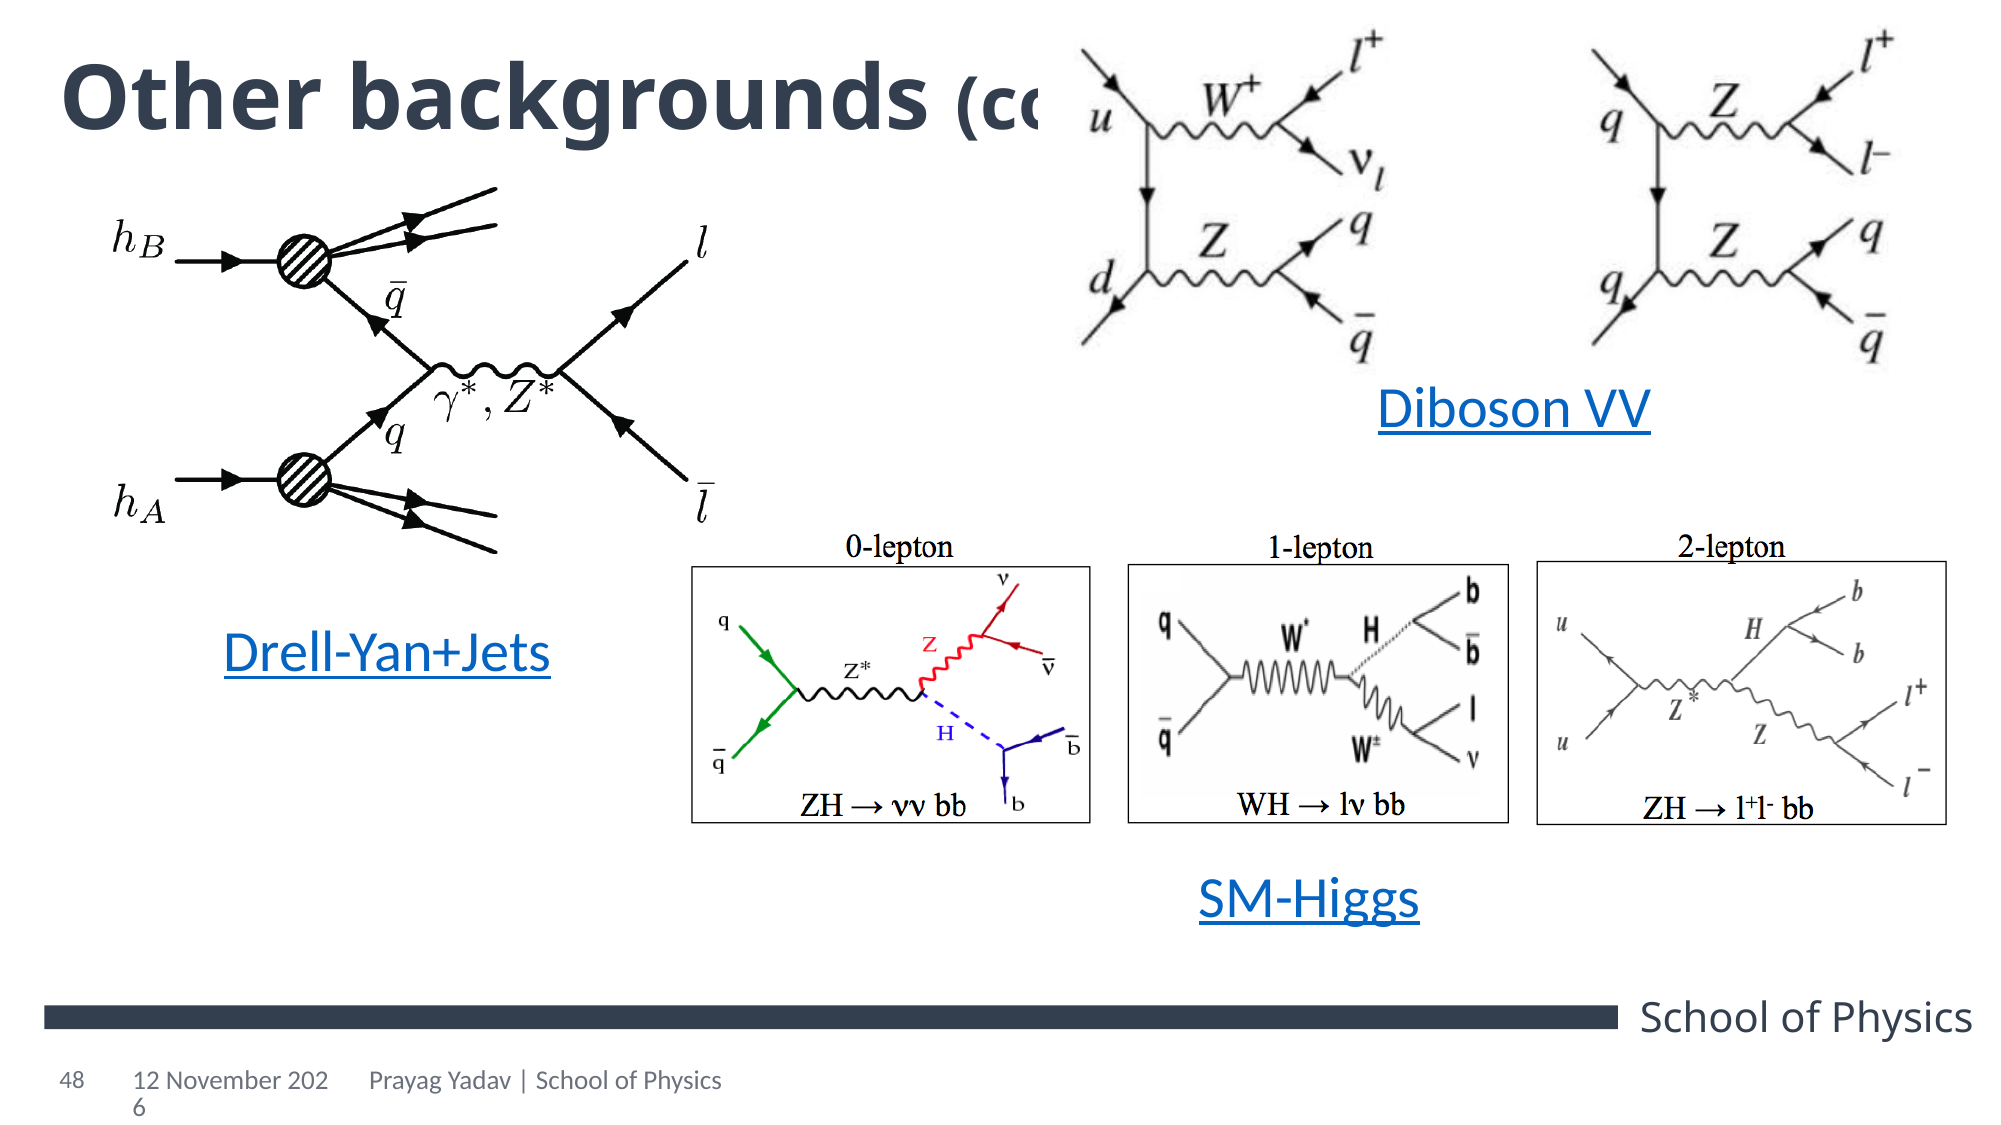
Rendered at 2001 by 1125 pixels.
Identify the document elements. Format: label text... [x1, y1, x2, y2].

text_box Diboson VV [1326, 383, 1702, 436]
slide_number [117, 1048, 354, 1109]
picture [1038, 0, 1956, 383]
picture [110, 184, 1956, 830]
text_box SM-Higgs [1121, 862, 1497, 925]
slide_number 48 [44, 1048, 111, 1109]
text_box Drell-Yan+Jets [199, 617, 575, 680]
footer Prayag Yadav | School of Physics [354, 1048, 1030, 1109]
title Other backgrounds (continued) [44, 44, 1038, 158]
